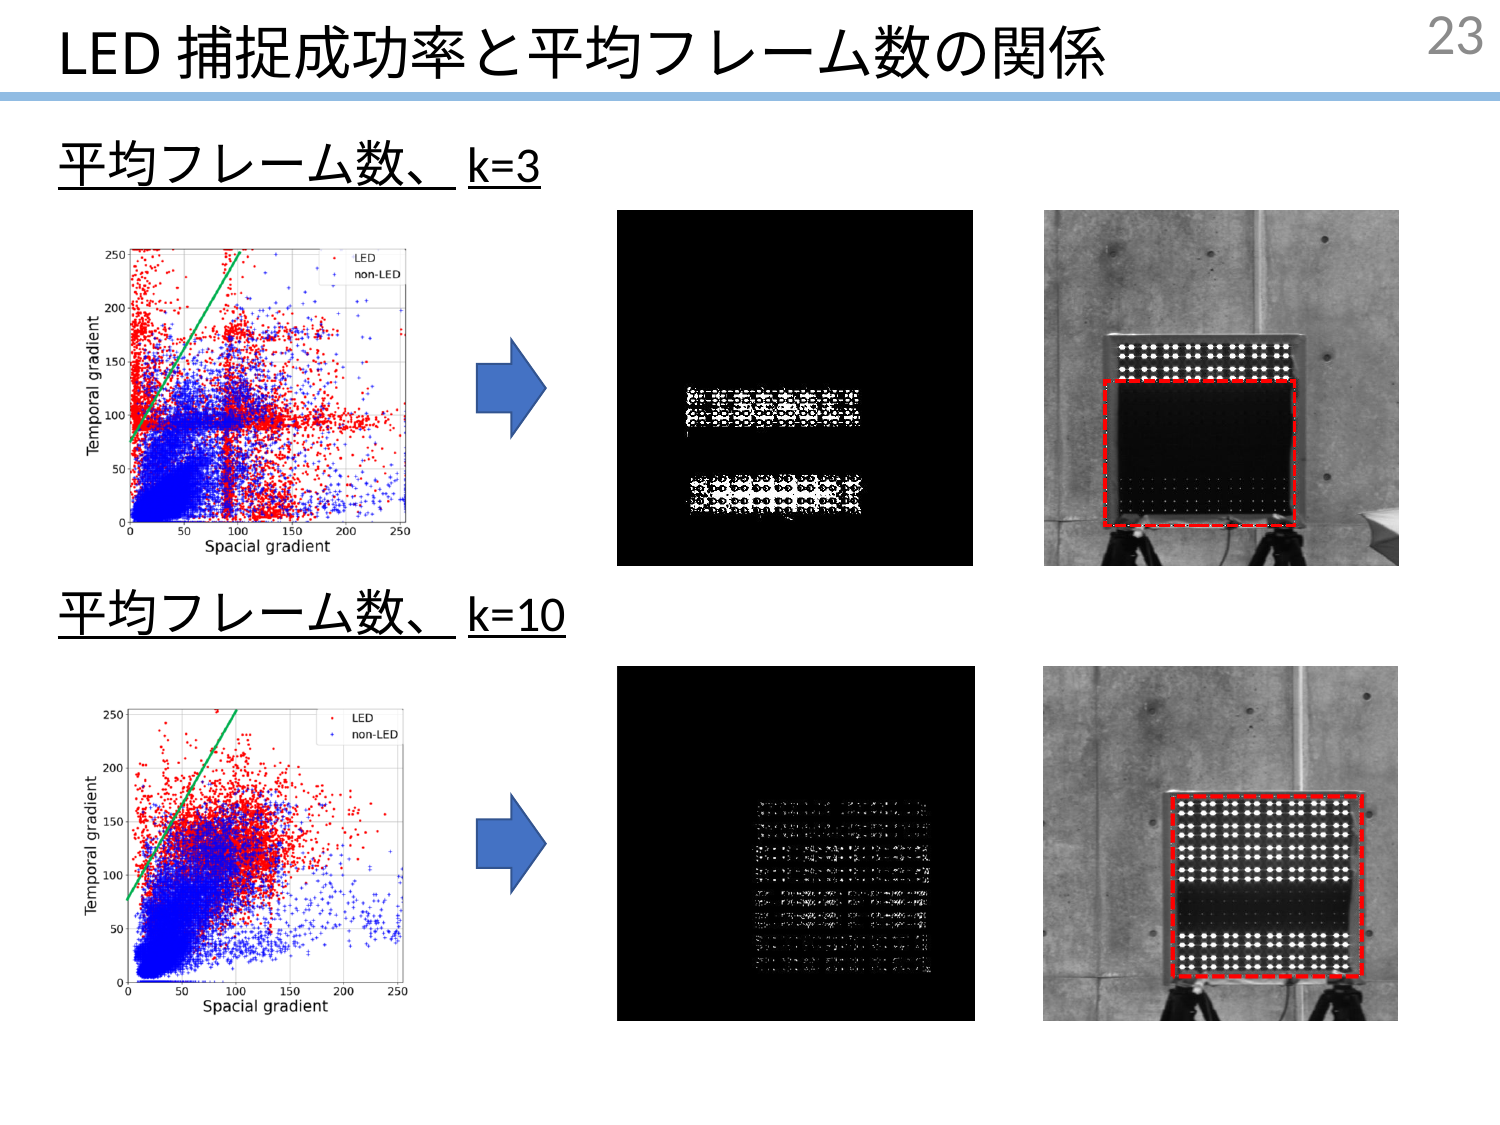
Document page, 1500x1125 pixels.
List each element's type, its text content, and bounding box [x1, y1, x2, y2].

picture [1044, 210, 1399, 566]
picture [617, 210, 973, 566]
picture [616, 666, 975, 1021]
list 平均フレーム数、k=3 平均フレーム数、k=10 [42, 132, 1458, 1014]
picture [85, 206, 468, 561]
picture [83, 666, 438, 1021]
picture [1043, 666, 1398, 1021]
text_box [475, 336, 547, 440]
title LED捕捉成功率と平均フレーム数の関係 [42, 0, 1458, 112]
text_box [475, 791, 547, 896]
slide_number 23 [1162, 1, 1500, 62]
